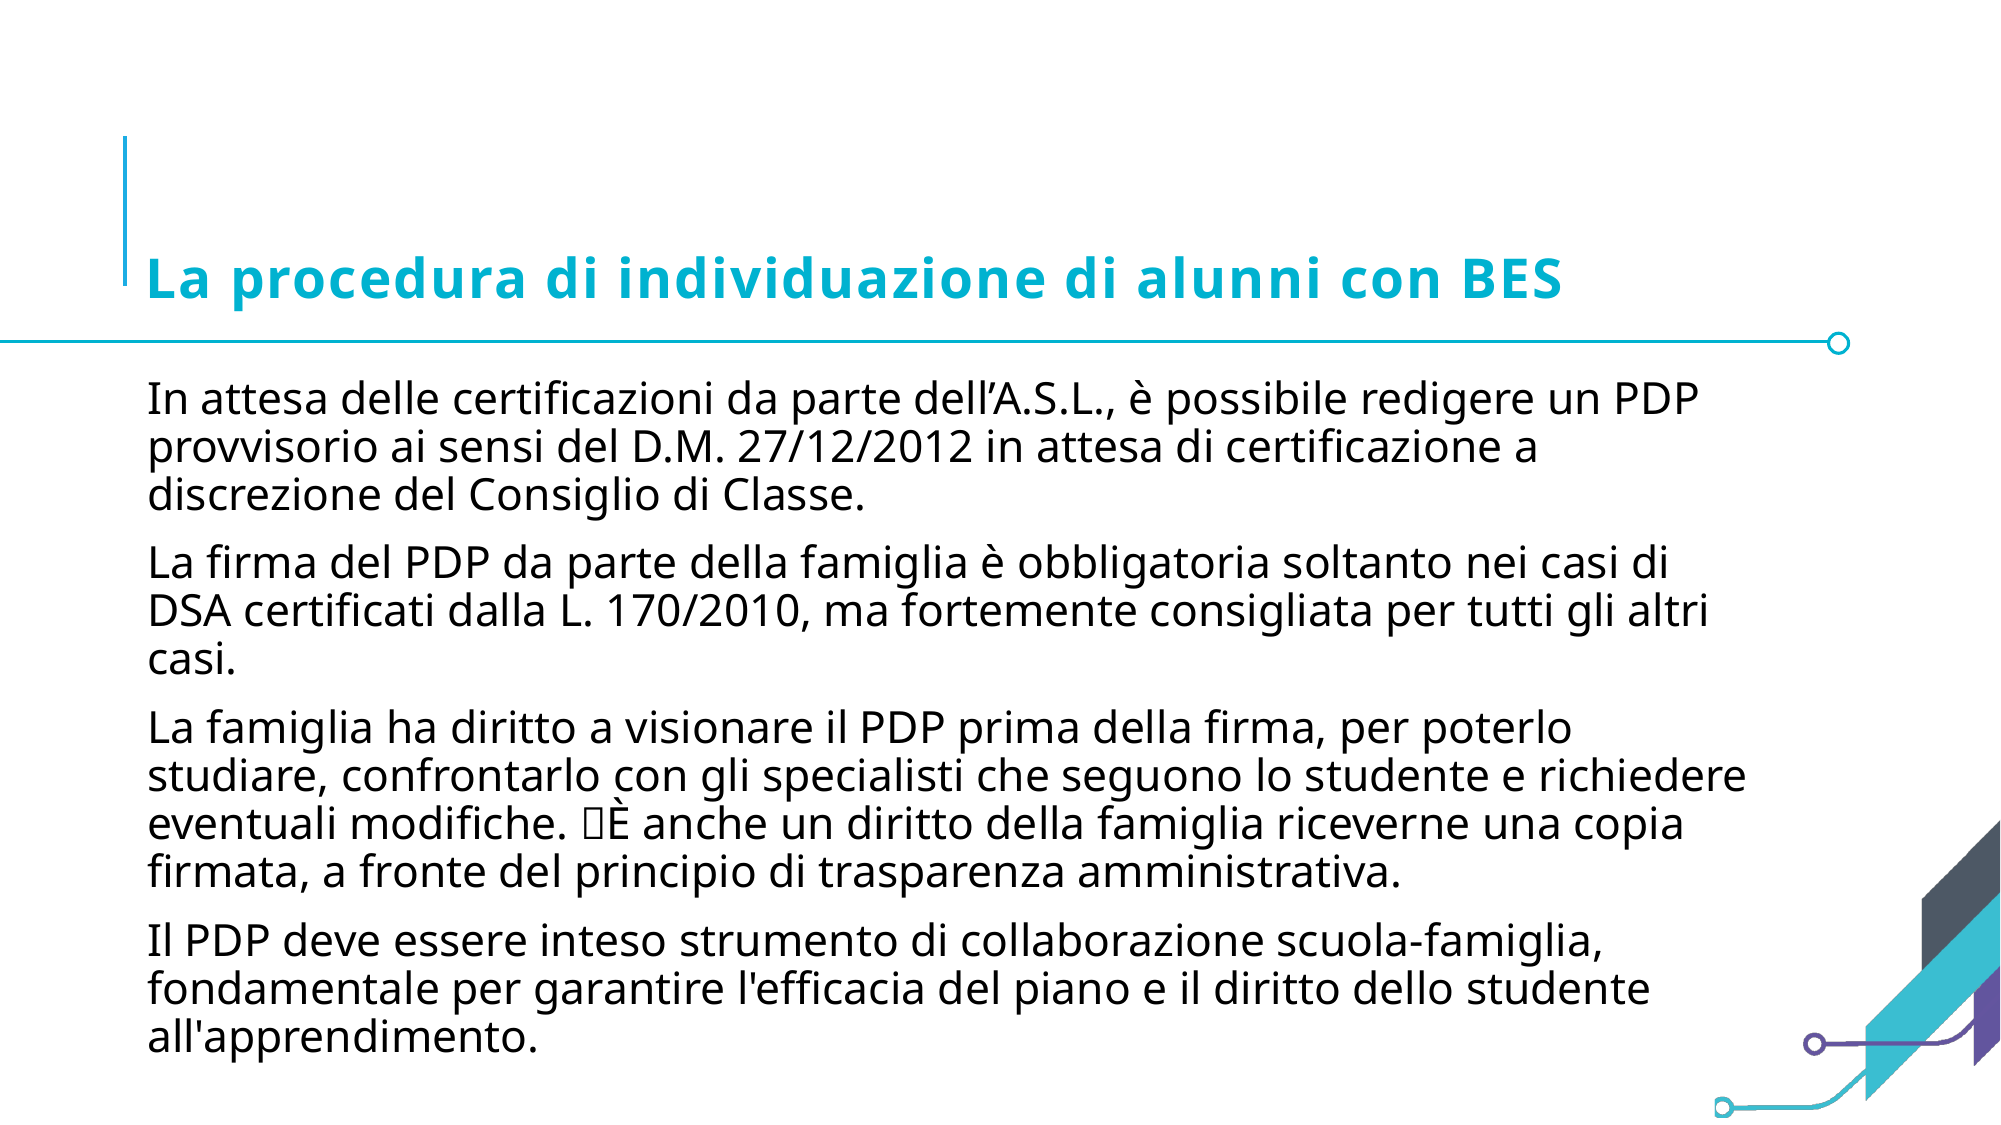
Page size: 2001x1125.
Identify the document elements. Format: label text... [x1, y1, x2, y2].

title La procedura di individuazione di alunni con BES [145, 181, 1592, 321]
picture [1715, 579, 2001, 1118]
list In attesa delle certificazioni da parte dell’A.S.L., è possibile redigere un PDP provvisorio ai sensi del D.M. 27/12/2012 in attesa di certificazione a discrezione del Consiglio di Classe. La firma del PDP da parte della famiglia è obbligatoria soltanto nei casi di DSA certificati dalla L. 170/2010, ma fortemente consigliata per tutti gli altri casi. La famiglia ha diritto a visionare il PDP prima della firma, per poterlo studiare, confrontarlo con gli specialisti che seguono lo studente e richiedere eventuali modifiche. È anche un diritto della famiglia riceverne una copia firmata, a fronte del principio di trasparenza amministrativa. Il PDP deve essere inteso strumento di collaborazione scuola-famiglia, fondamentale per garantire l'efficacia del piano e il diritto dello studente all'apprendimento. [147, 365, 1787, 959]
